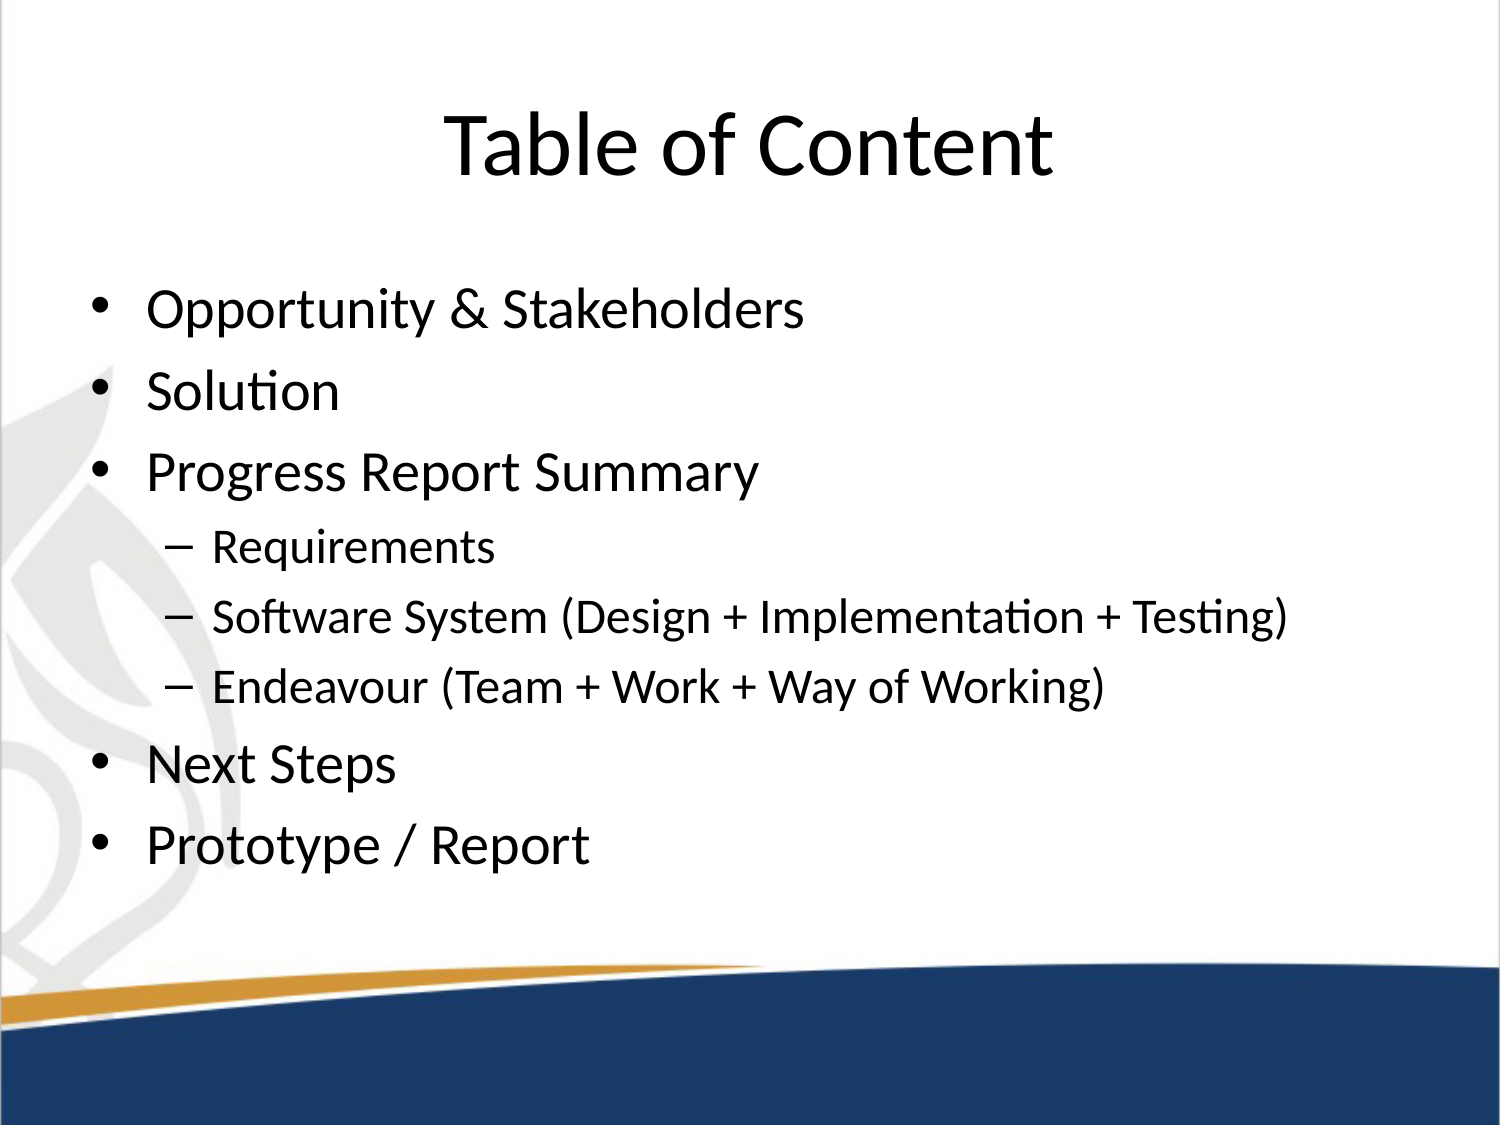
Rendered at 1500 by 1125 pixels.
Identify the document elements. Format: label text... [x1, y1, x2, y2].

picture [0, 0, 1500, 1125]
list Opportunity & Stakeholders Solution Progress Report Summary Requirements Software System (Design + Implementation + Testing) Endeavour (Team + Work + Way of Working) Next Steps Prototype / Report [75, 262, 1425, 1005]
title Table of Content [75, 45, 1425, 233]
